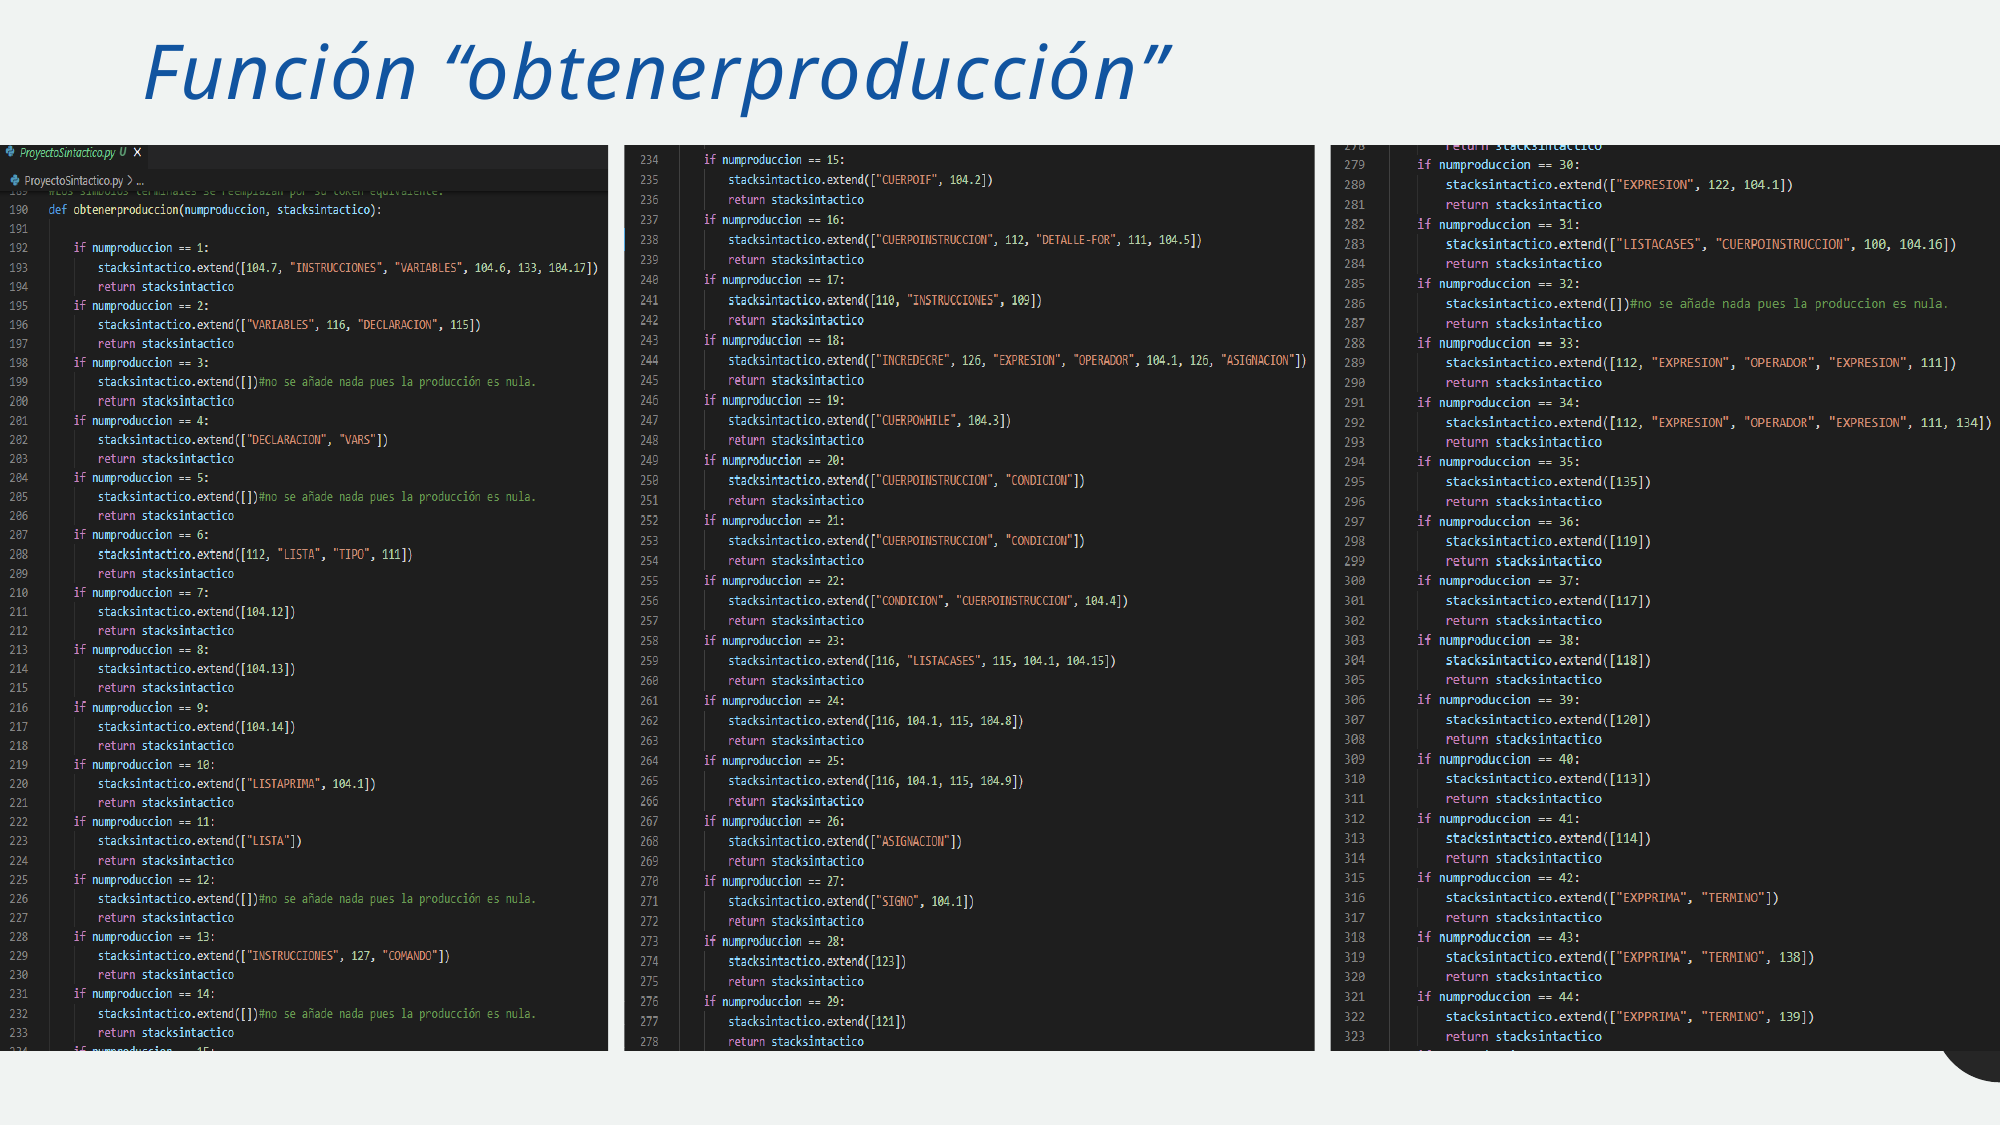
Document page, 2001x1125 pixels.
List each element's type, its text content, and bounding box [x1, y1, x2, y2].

title Función “obtenerproducción” [127, 27, 1632, 125]
picture [624, 145, 1315, 1051]
picture [0, 145, 609, 1051]
picture [1330, 145, 2000, 1051]
